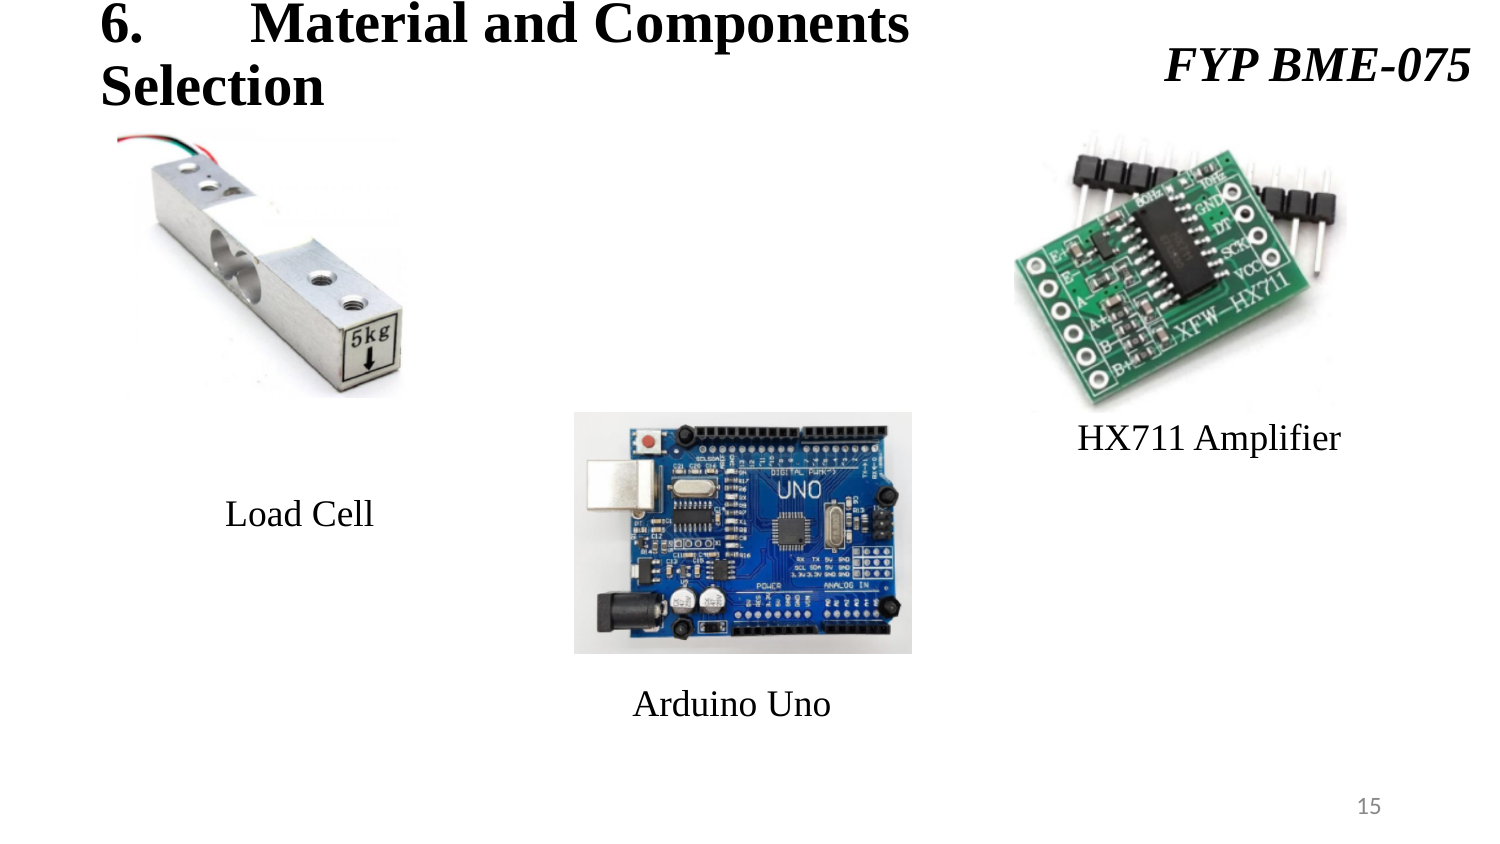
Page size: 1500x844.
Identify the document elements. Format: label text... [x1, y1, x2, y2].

picture [106, 129, 521, 483]
picture [1014, 129, 1347, 414]
text_box HX711 Amplifier [1062, 397, 1394, 473]
text_box FYP BME-075 [1144, 16, 1492, 107]
text_box Load Cell [210, 491, 432, 549]
text_box Arduino Uno [617, 663, 868, 739]
picture [573, 412, 912, 655]
slide_number ‹#› [1059, 782, 1397, 827]
title 6. Material and Components Selection [85, 19, 1105, 90]
